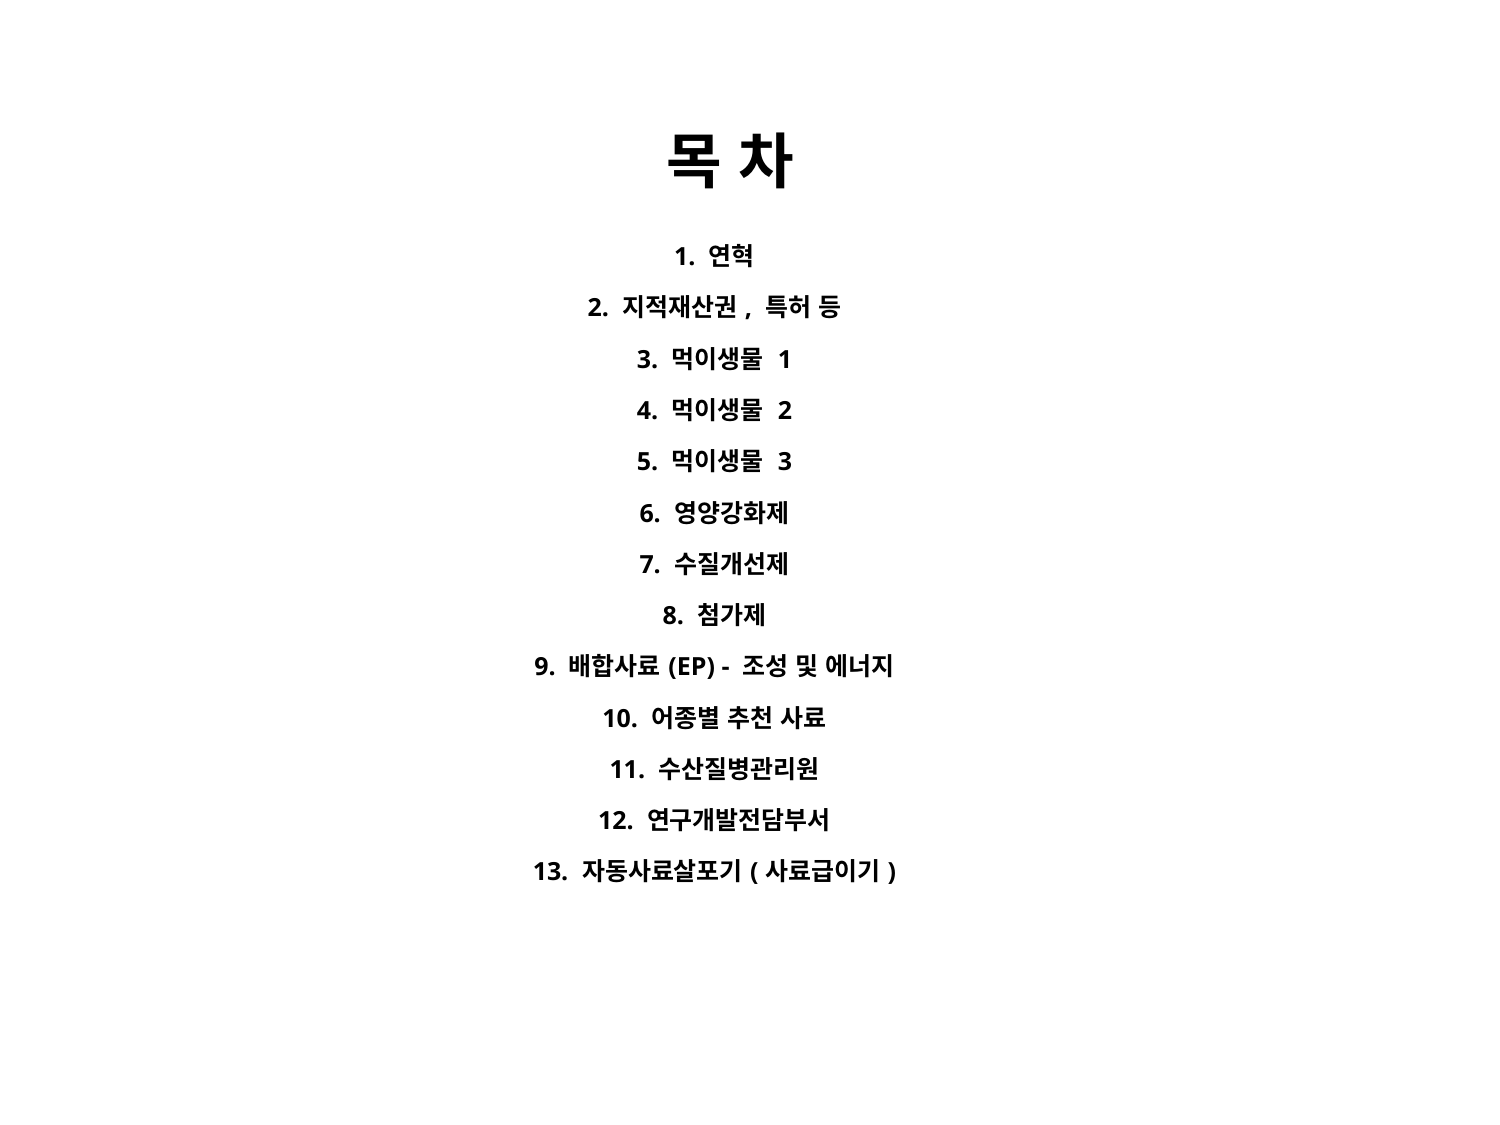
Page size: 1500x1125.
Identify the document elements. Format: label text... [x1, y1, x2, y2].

table_cell 5. 먹이생물 3 [396, 434, 1033, 485]
table_header 1. 연혁 [396, 229, 1033, 280]
table_cell 12. 연구개발전담부서 [396, 793, 1033, 844]
table_cell 9. 배합사료(EP) - 조성 및 에너지 [396, 639, 1033, 691]
table_cell 8. 첨가제 [396, 588, 1033, 639]
table_cell 2. 지적재산권, 특허 등 [396, 280, 1033, 332]
table_cell 7. 수질개선제 [396, 537, 1033, 588]
table_cell 10. 어종별 추천 사료 [396, 691, 1033, 742]
table_cell 11. 수산질병관리원 [396, 742, 1033, 793]
table_header 목 차 [230, 114, 1230, 201]
table_cell 3. 먹이생물 1 [396, 332, 1033, 383]
table_cell 4. 먹이생물 2 [396, 383, 1033, 434]
table_cell 6. 영양강화제 [396, 485, 1033, 537]
table_cell 13. 자동사료살포기(사료급이기) [396, 844, 1033, 896]
